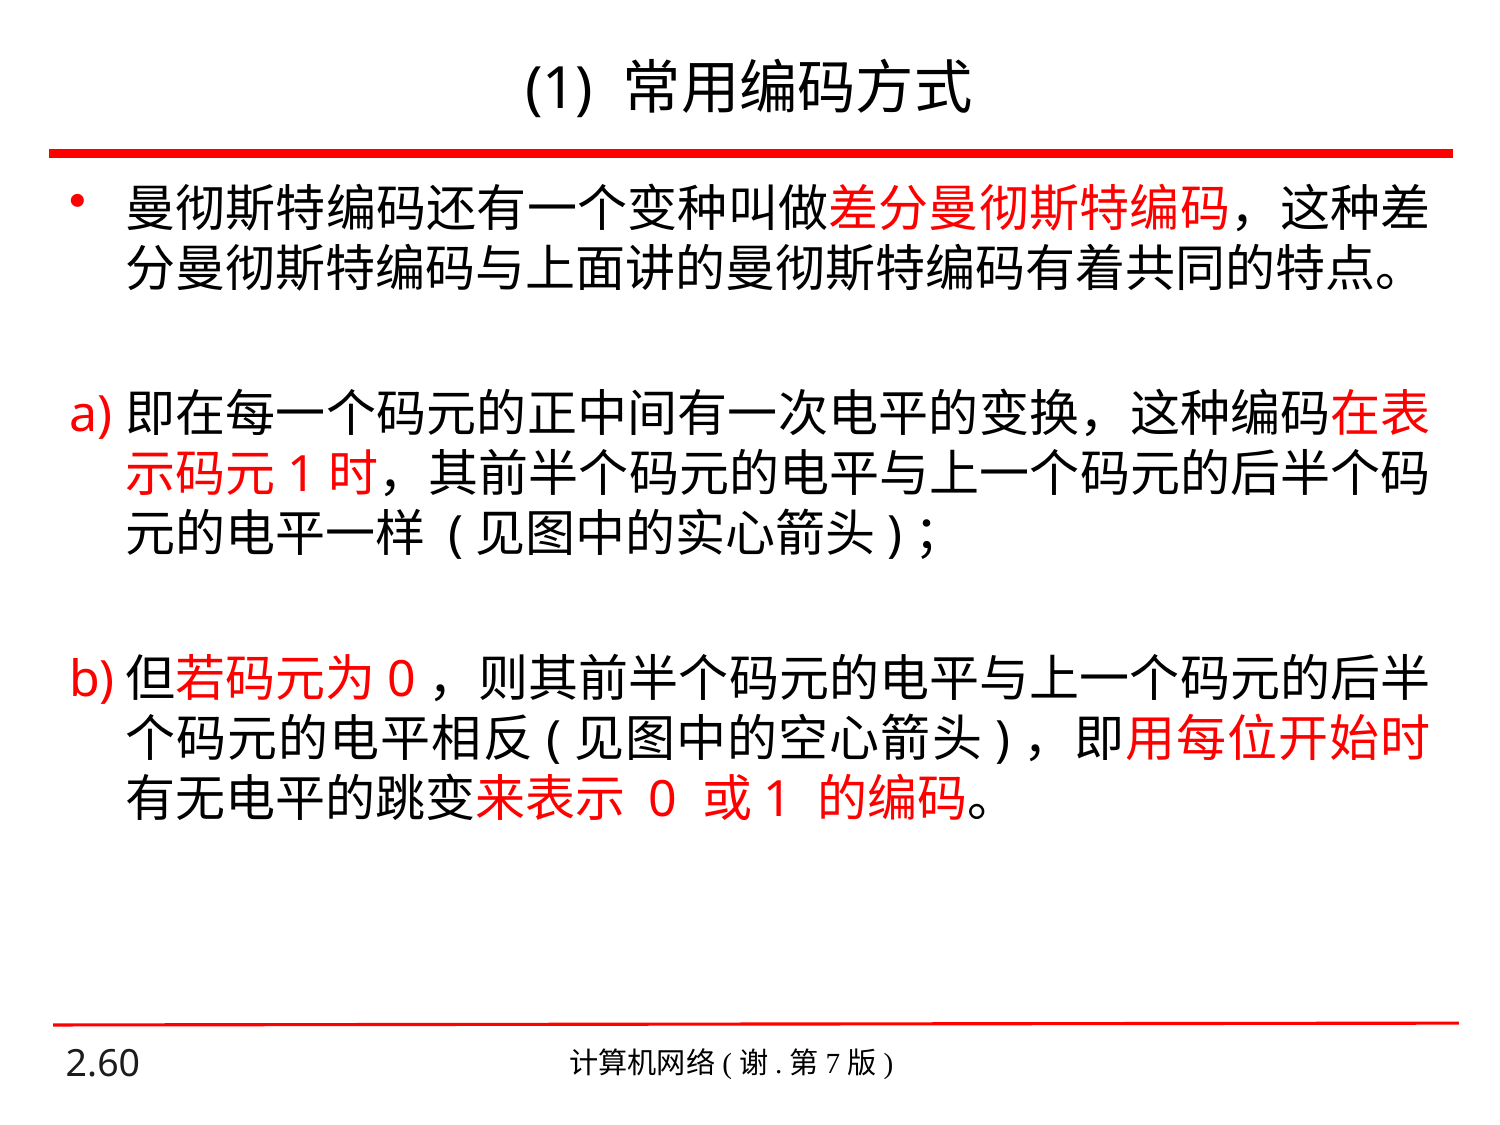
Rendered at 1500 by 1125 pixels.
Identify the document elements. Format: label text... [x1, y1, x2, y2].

list 曼彻斯特编码还有一个变种叫做差分曼彻斯特编码，这种差分曼彻斯特编码与上面讲的曼彻斯特编码有着共同的特点。 即在每一个码元的正中间有一次电平的变换，这种编码在表示码元1时，其前半个码元的电平与上一个码元的后半个码元的电平一样 (见图中的实心箭头)； 但若码元为0，则其前半个码元的电平与上一个码元的后半个码元的电平相反(见图中的空心箭头)，即用每位开始时有无电平的跳变来表示 0 或1 的编码。 [53, 168, 1447, 1014]
title (1) 常用编码方式 [58, 33, 1440, 137]
